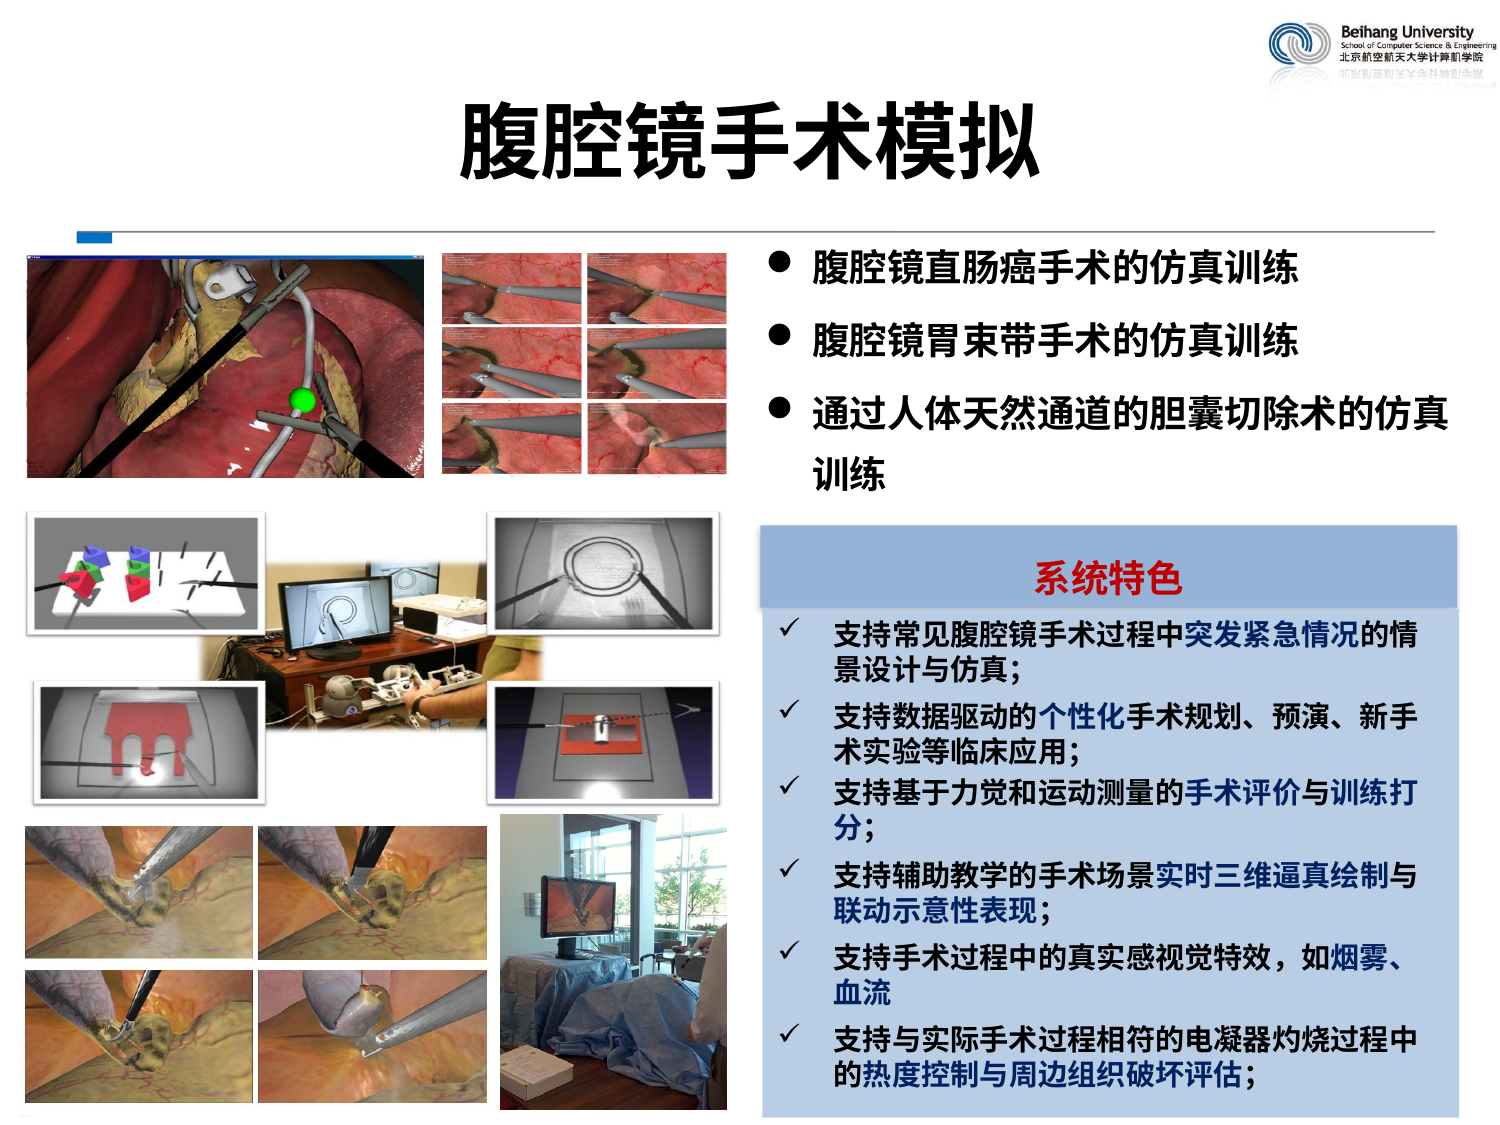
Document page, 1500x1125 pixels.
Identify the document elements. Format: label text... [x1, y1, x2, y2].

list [25, 253, 425, 479]
title 腹腔镜手术模拟 [75, 45, 1425, 233]
picture [15, 503, 727, 1118]
picture [1257, 0, 1500, 138]
text_box 支持常见腹腔镜手术过程中突发紧急情况的情景设计与仿真； 支持数据驱动的个性化手术规划、预演、新手术实验等临床应用； 支持基于力觉和运动测量的手术评价与训练打分； 支持辅助教学的手术场景实时三维逼真绘制与联动示意性表现； 支持手术过程中的真实感视觉特效，如烟雾、血流 支持与实际手术过程相符的电凝器灼烧过程中的热度控制与周边组织破坏评估； [762, 608, 1460, 1118]
picture [442, 252, 727, 481]
text_box 腹腔镜直肠癌手术的仿真训练 腹腔镜胃束带手术的仿真训练 通过人体天然通道的胆囊切除术的仿真训练 [750, 220, 1500, 561]
text_box 系统特色 [760, 561, 1458, 608]
